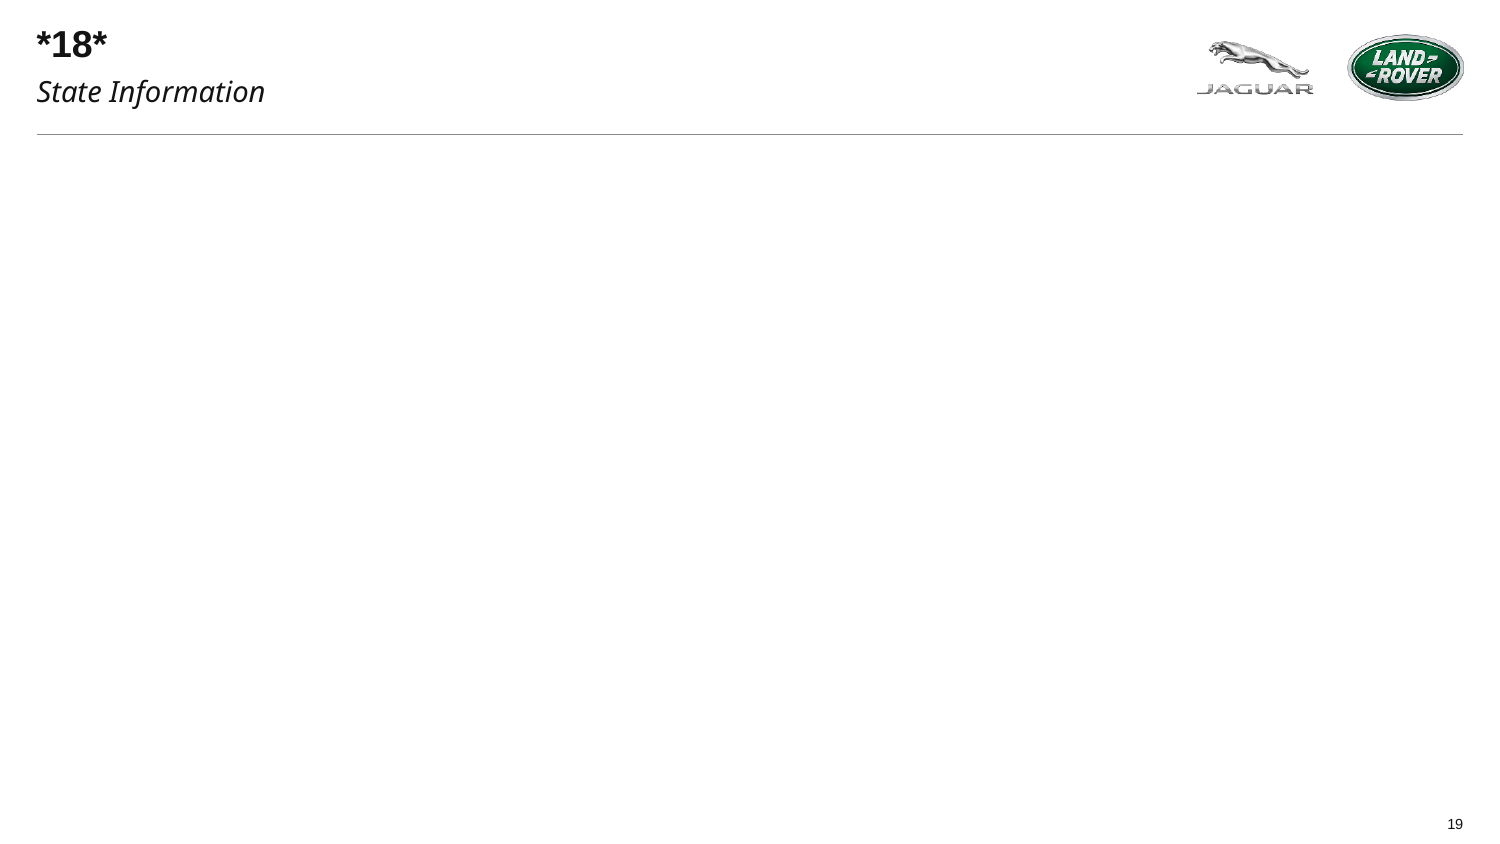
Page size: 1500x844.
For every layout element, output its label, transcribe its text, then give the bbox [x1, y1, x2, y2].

slide_number 19 [1344, 767, 1464, 833]
title *18* [36, 19, 1125, 73]
text_box State Information [36, 73, 1168, 128]
picture [1197, 34, 1464, 101]
